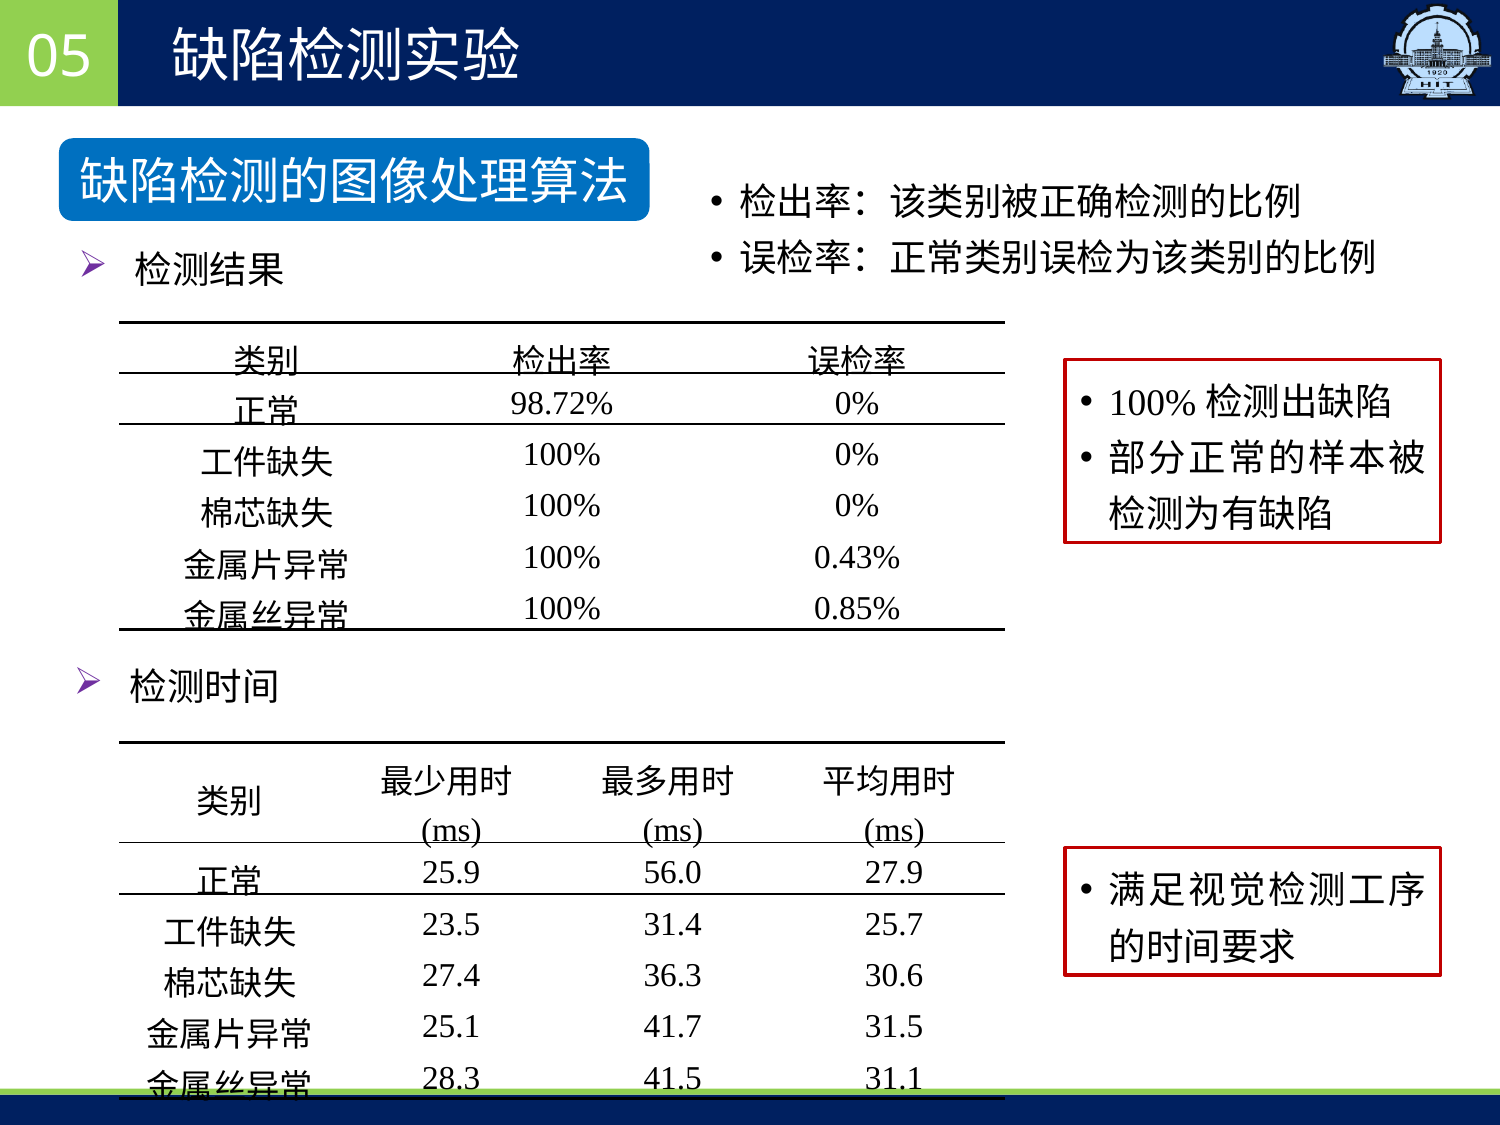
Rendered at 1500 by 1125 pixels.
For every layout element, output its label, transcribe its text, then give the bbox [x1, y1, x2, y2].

table_cell 棉芯缺失 [119, 945, 341, 996]
list 05 [0, 0, 119, 107]
table_header 类别 [119, 324, 414, 372]
text_box 检测时间 [59, 655, 462, 716]
table_cell 0.43% [710, 527, 1005, 578]
table_cell 25.9 [341, 843, 562, 893]
table_cell 100% [414, 475, 710, 527]
table_cell 0.85% [710, 578, 1005, 628]
text_box 满足视觉检测工序的时间要求 [1064, 847, 1441, 976]
table_cell 56.0 [562, 843, 783, 893]
table_cell 41.5 [562, 1048, 783, 1097]
table_header 平均用时(ms) [783, 744, 1005, 842]
table_cell 金属丝异常 [119, 578, 414, 628]
table_cell 98.72% [414, 374, 710, 423]
table_cell 27.4 [341, 945, 562, 996]
table_cell 30.6 [783, 945, 1005, 996]
table_cell 31.1 [783, 1048, 1005, 1097]
table_cell 金属丝异常 [119, 1048, 341, 1097]
table_cell 36.3 [562, 945, 783, 996]
table_cell 41.7 [562, 996, 783, 1048]
table_cell 28.3 [341, 1048, 562, 1097]
table_cell 工件缺失 [119, 425, 414, 475]
table_cell 0% [710, 425, 1005, 475]
table_cell 金属片异常 [119, 996, 341, 1048]
list 缺陷检测实验 [156, 0, 1361, 107]
text_box 100%检测出缺陷 部分正常的样本被检测为有缺陷 [1064, 359, 1441, 543]
table_cell 棉芯缺失 [119, 475, 414, 527]
table_cell 工件缺失 [119, 895, 341, 945]
table_cell 0% [710, 475, 1005, 527]
table_header 最少用时(ms) [341, 744, 562, 842]
table_header 检出率 [414, 324, 710, 372]
text_box 检出率：该类别被正确检测的比例 误检率：正常类别误检为该类别的比例 [695, 159, 1437, 287]
table_cell 100% [414, 578, 710, 628]
table_cell 25.1 [341, 996, 562, 1048]
table_cell 31.5 [783, 996, 1005, 1048]
table_cell 100% [414, 527, 710, 578]
table_cell 100% [414, 425, 710, 475]
table_cell 25.7 [783, 895, 1005, 945]
table_header 误检率 [710, 324, 1005, 372]
table_cell 金属片异常 [119, 527, 414, 578]
table_cell 正常 [119, 843, 341, 893]
table_header 最多用时(ms) [562, 744, 783, 842]
text_box 缺陷检测的图像处理算法 [58, 138, 650, 221]
table_cell 0% [710, 374, 1005, 423]
table_cell 27.9 [783, 843, 1005, 893]
table_cell 31.4 [562, 895, 783, 945]
table_cell 23.5 [341, 895, 562, 945]
table_cell 正常 [119, 374, 414, 423]
text_box 检测结果 [63, 238, 466, 299]
table_header 类别 [119, 744, 341, 842]
